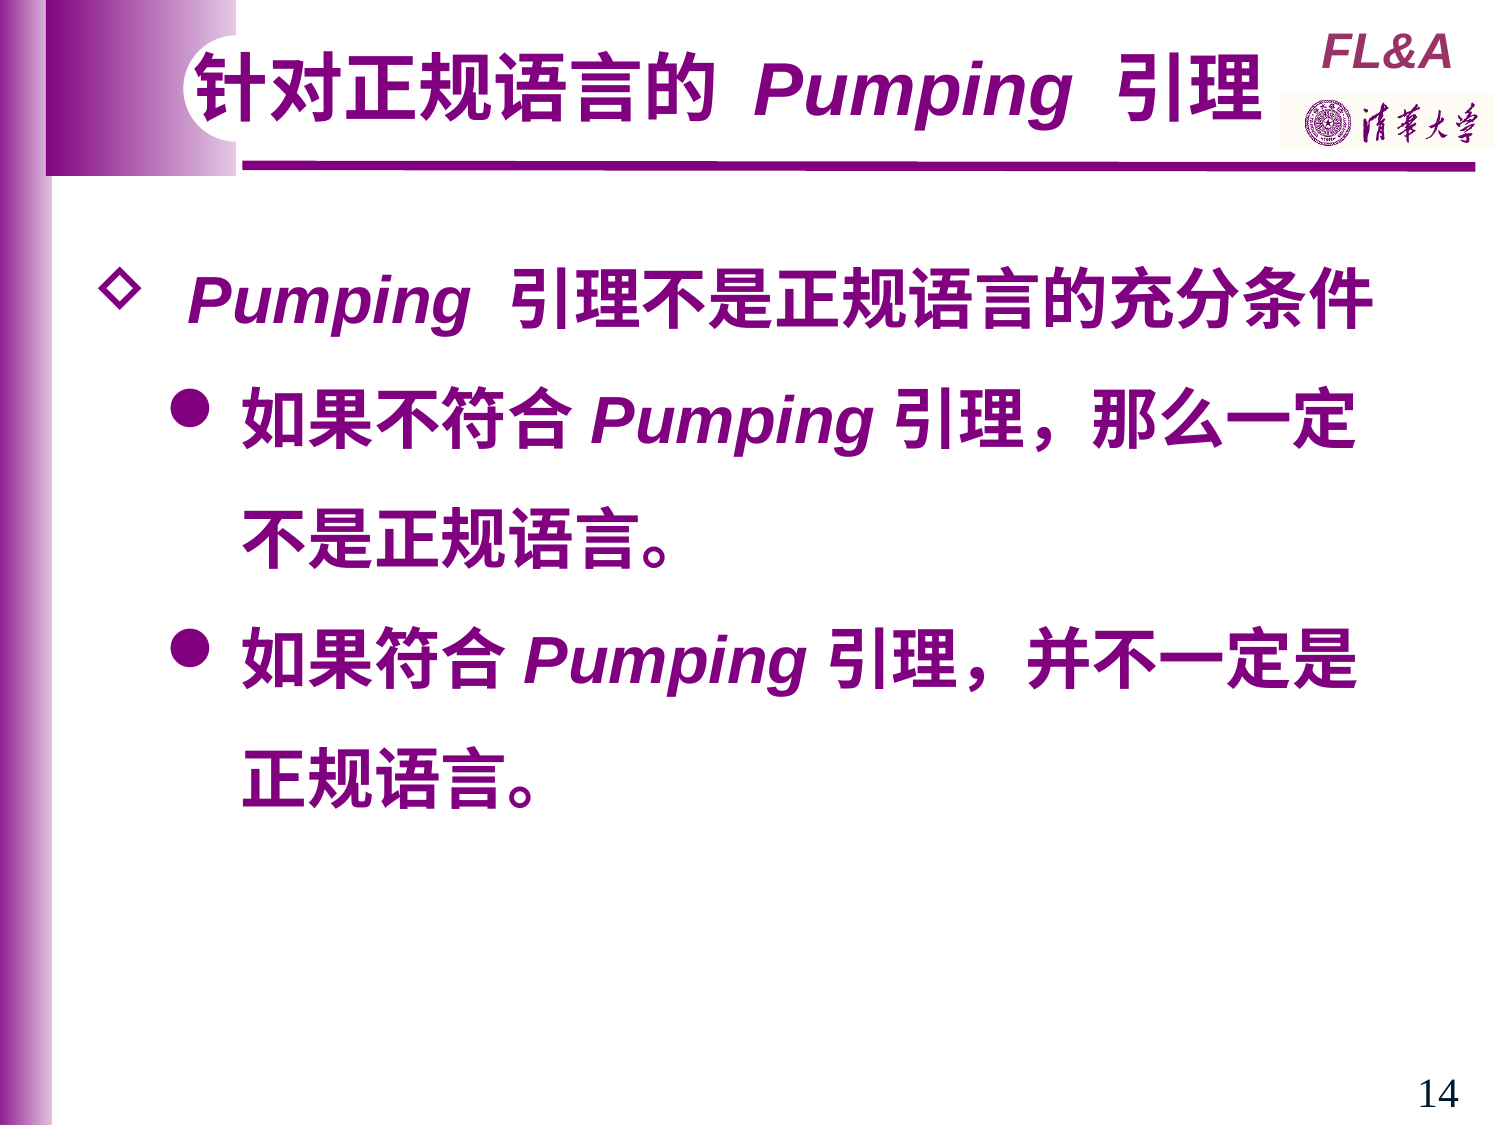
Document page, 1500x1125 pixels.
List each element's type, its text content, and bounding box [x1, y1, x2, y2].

text_box 针对正规语言的 Pumping 引理 [179, 43, 1278, 140]
text_box Pumping 引理不是正规语言的充分条件 如果不符合Pumping引理，那么一定不是正规语言。 如果符合Pumping引理，并不一定是正规语言。 [76, 316, 1424, 824]
text_box 14 [1376, 1058, 1500, 1124]
picture [1281, 94, 1495, 149]
